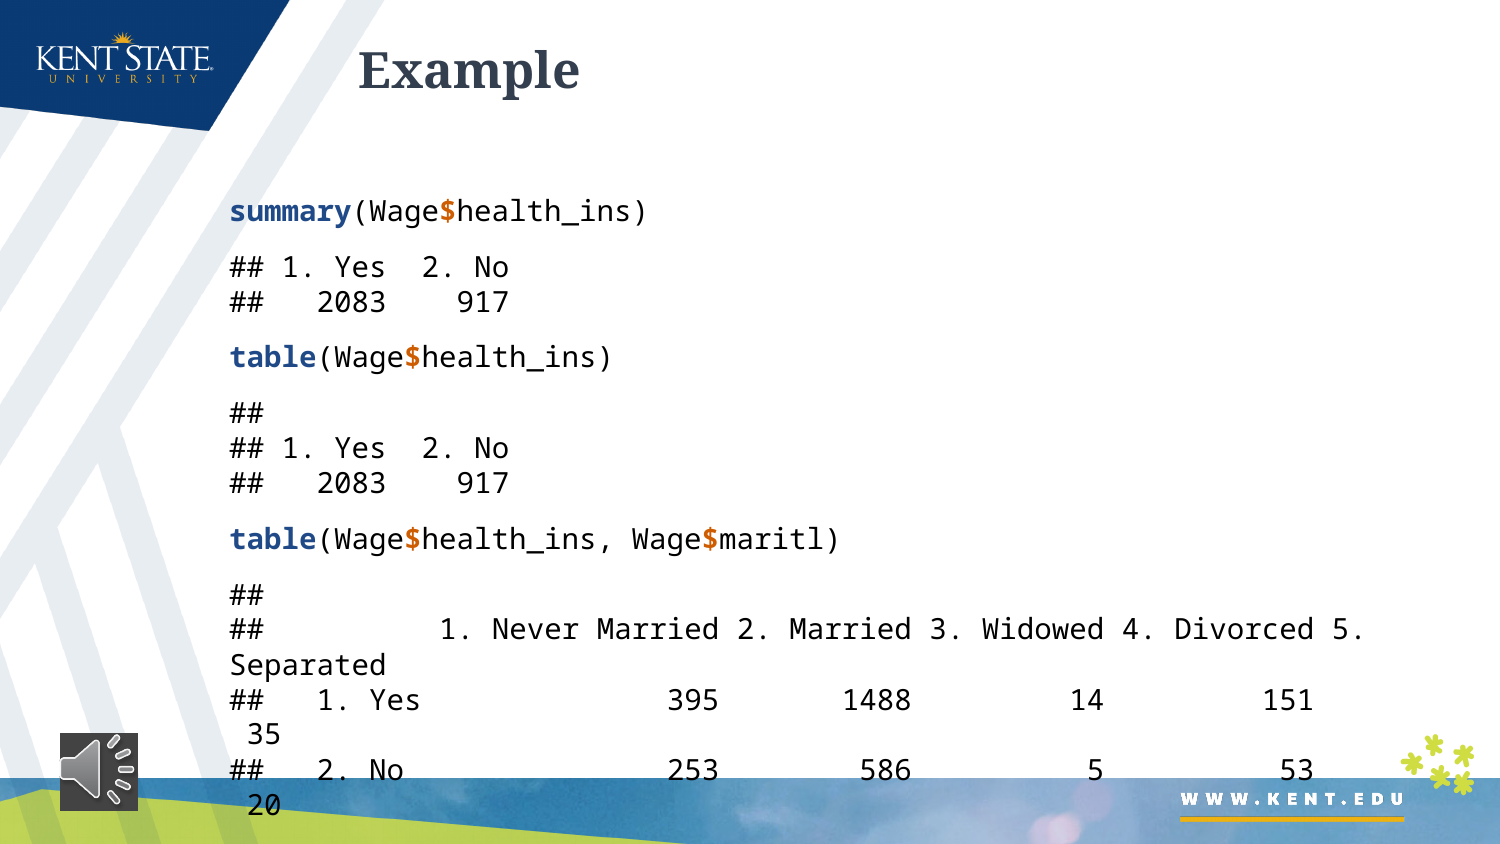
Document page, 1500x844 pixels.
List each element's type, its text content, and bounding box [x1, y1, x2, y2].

title Example [343, 0, 1475, 145]
text_box summary(Wage$health_ins) ## 1. Yes 2. No ## 2083 917 table(Wage$health_ins) ## ## 1. Yes 2. No ## 2083 917 table(Wage$health_ins, Wage$maritl) ## ## 1. Never Married 2. Married 3. Widowed 4. Divorced 5. Separated ## 1. Yes 395 1488 14 151 35 ## 2. No 253 586 5 53 20 [214, 184, 1500, 829]
picture [0, 0, 1500, 844]
